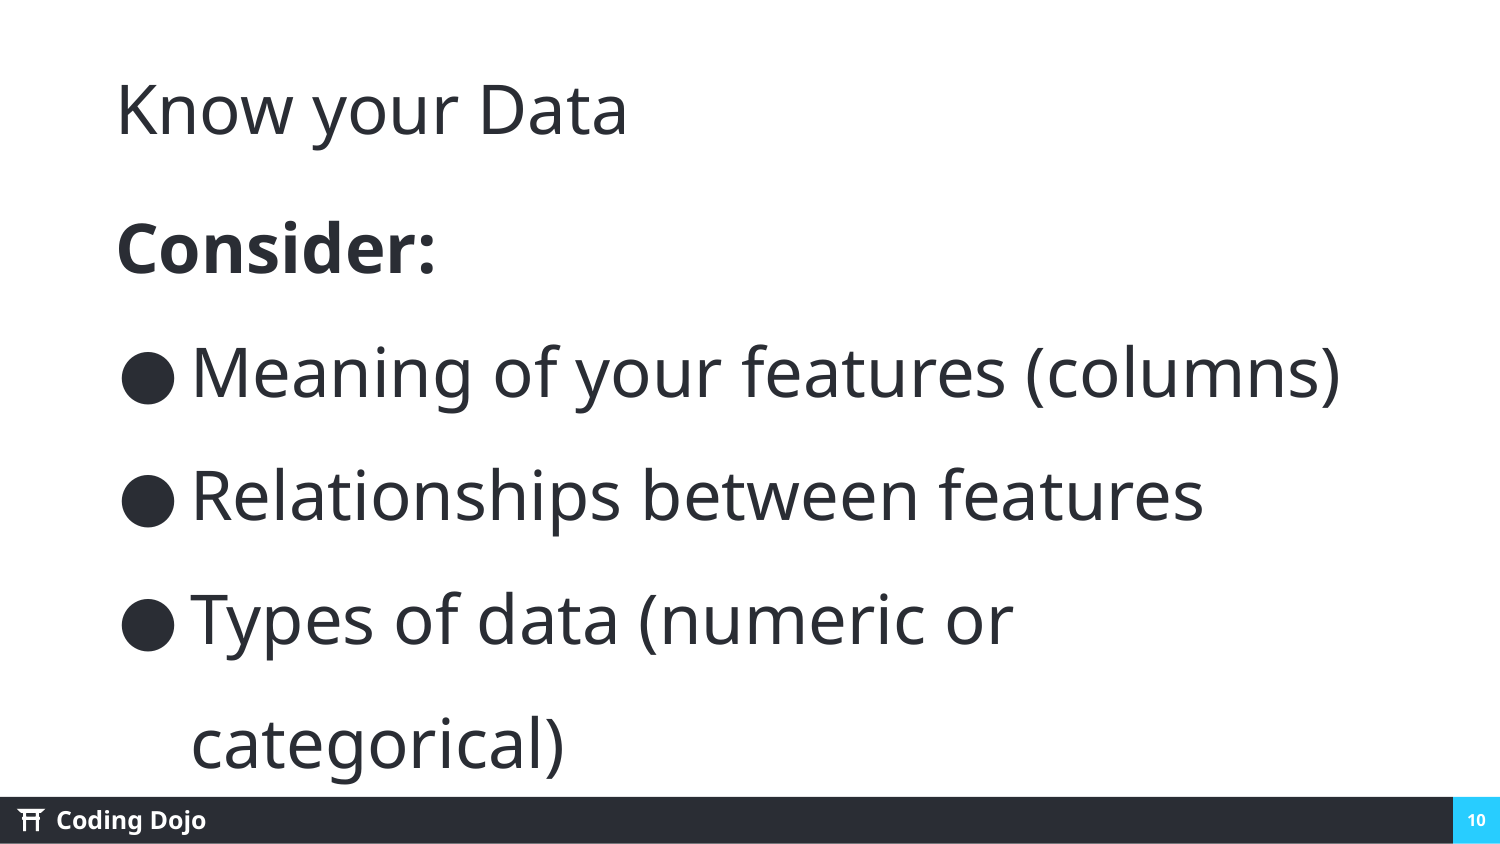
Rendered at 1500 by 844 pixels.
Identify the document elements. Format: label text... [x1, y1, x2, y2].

title Consider: Meaning of your features (columns) Relationships between features Types of data (numeric or categorical) [103, 277, 1397, 668]
title Know your Data [103, 50, 1397, 175]
picture [15, 804, 47, 836]
